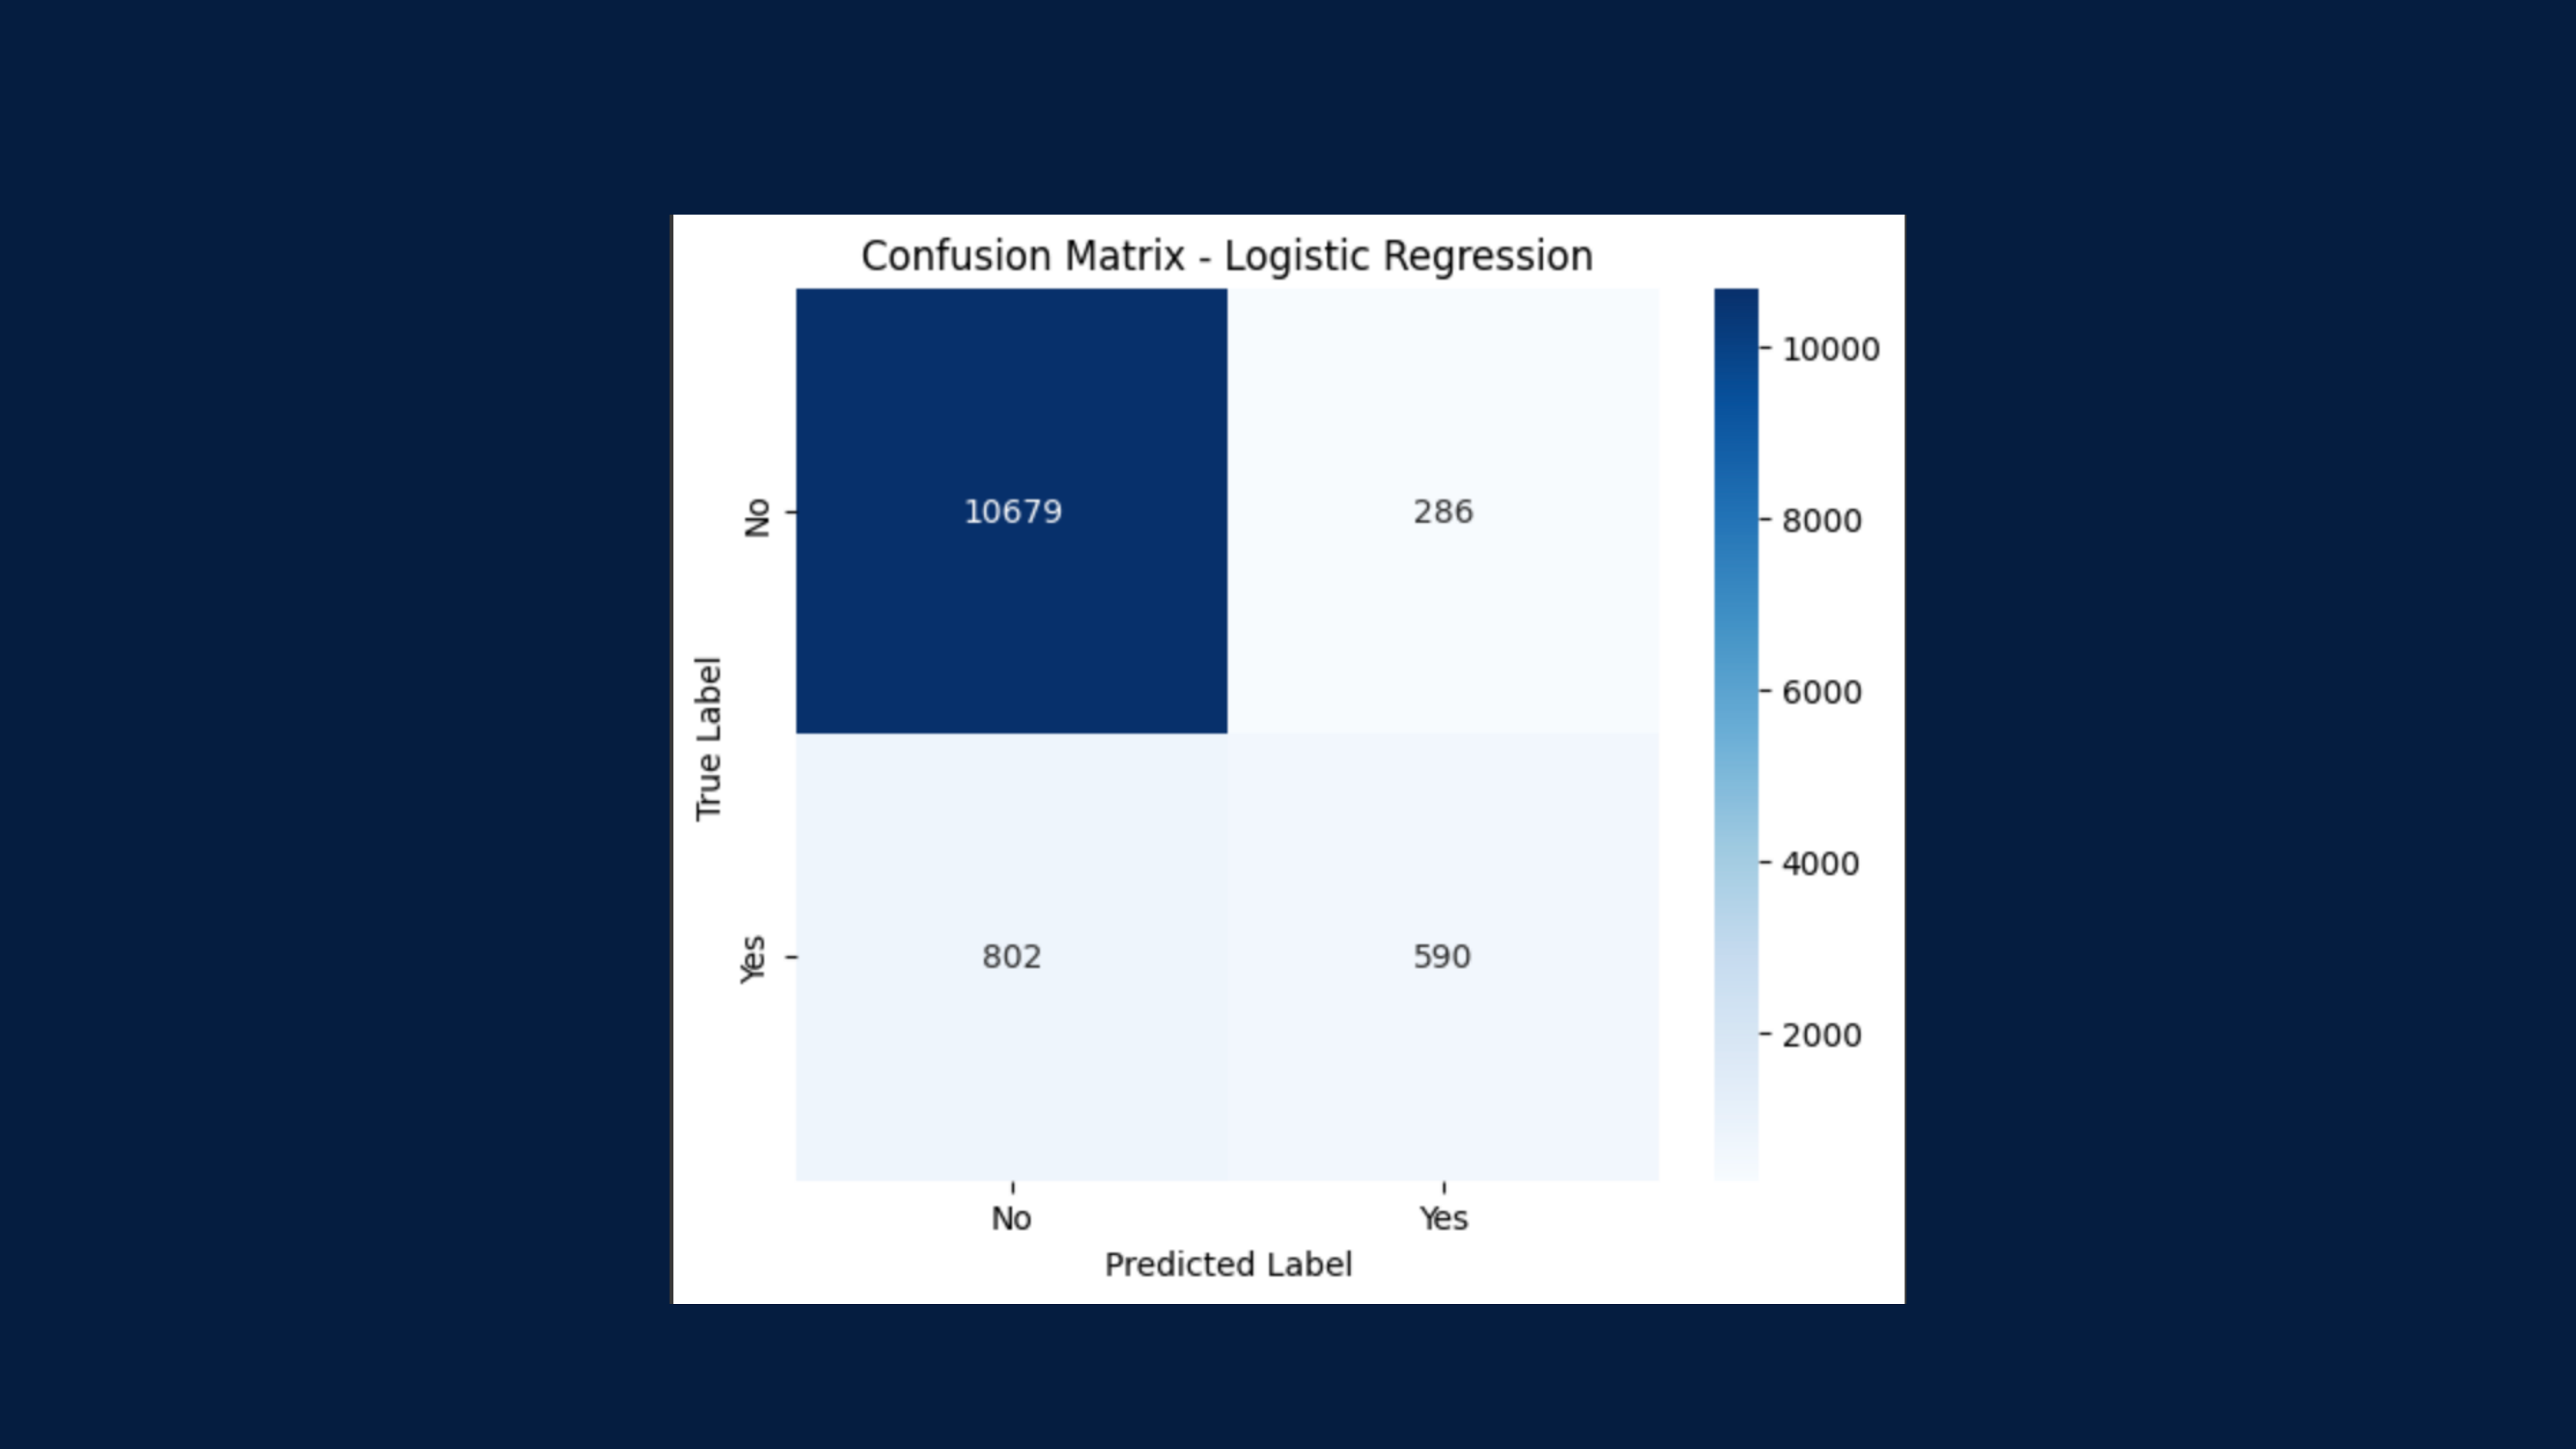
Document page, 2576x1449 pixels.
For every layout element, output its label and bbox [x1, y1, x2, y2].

text_box [669, 215, 1907, 1304]
